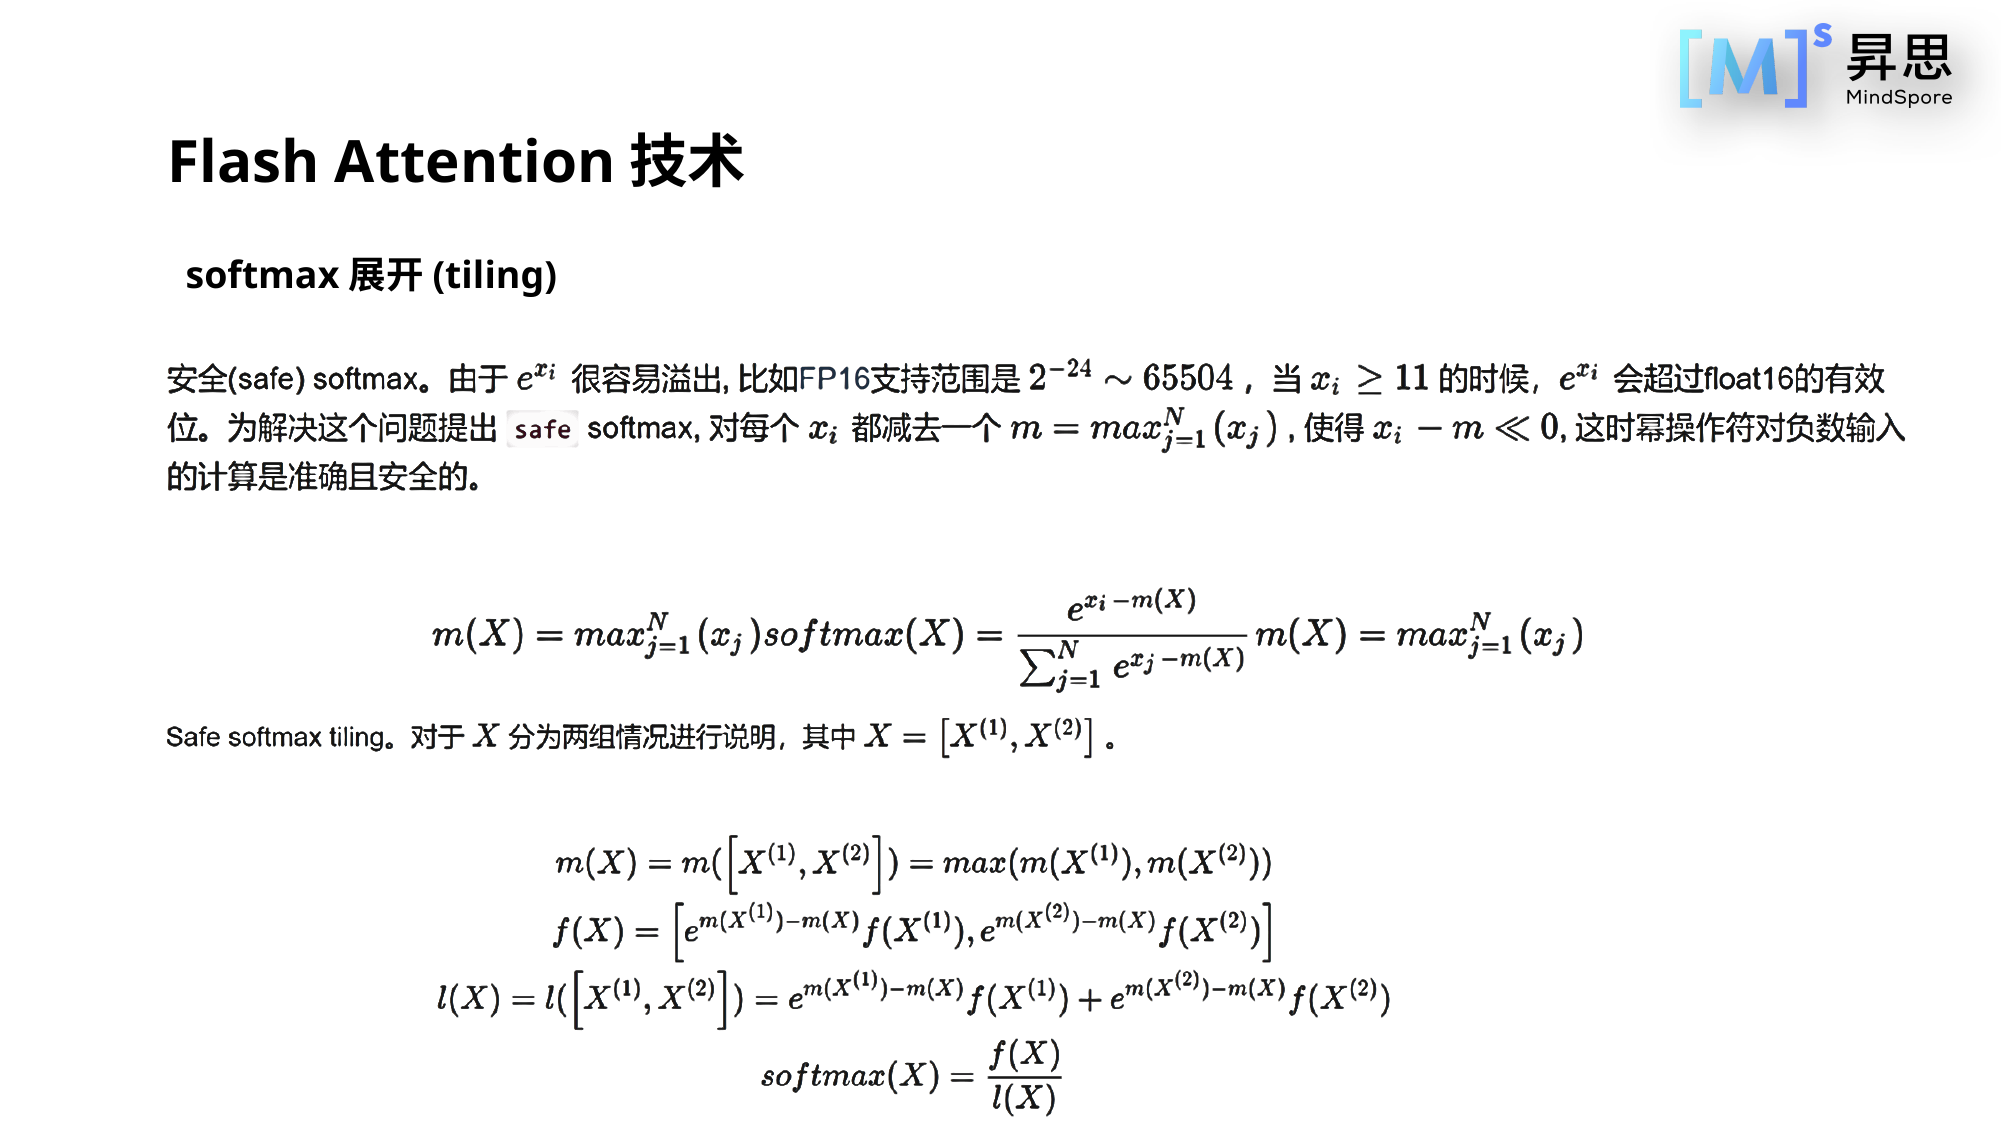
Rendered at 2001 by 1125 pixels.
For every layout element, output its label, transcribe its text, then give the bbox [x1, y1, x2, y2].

picture [1680, 23, 1952, 108]
text_box Flash Attention技术 [152, 117, 1153, 272]
text_box softmax展开(tiling) [170, 243, 582, 304]
picture [152, 331, 1936, 1125]
